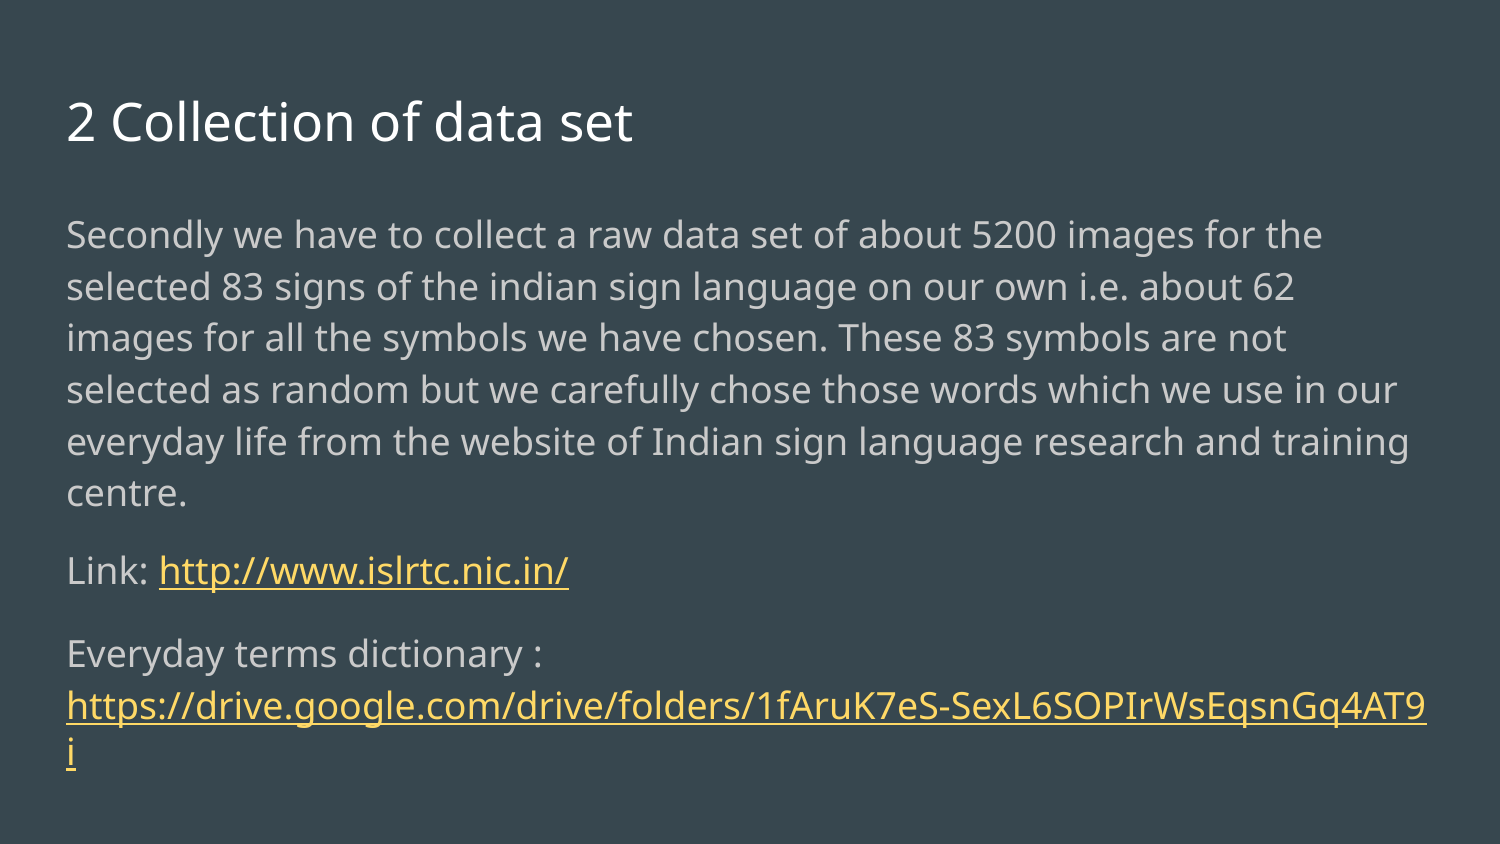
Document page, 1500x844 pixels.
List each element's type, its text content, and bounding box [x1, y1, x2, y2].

title 2 Collection of data set [51, 72, 1449, 167]
list Secondly we have to collect a raw data set of about 5200 images for the selected 83 signs of the indian sign language on our own i.e. about 62 images for all the symbols we have chosen. These 83 symbols are not selected as random but we carefully chose those words which we use in our everyday life from the website of Indian sign language research and training centre. Link: http://www.islrtc.nic.in/ Everyday terms dictionary : https://drive.google.com/drive/folders/1fAruK7eS-SexL6SOPIrWsEqsnGq4AT9i [51, 189, 1449, 750]
